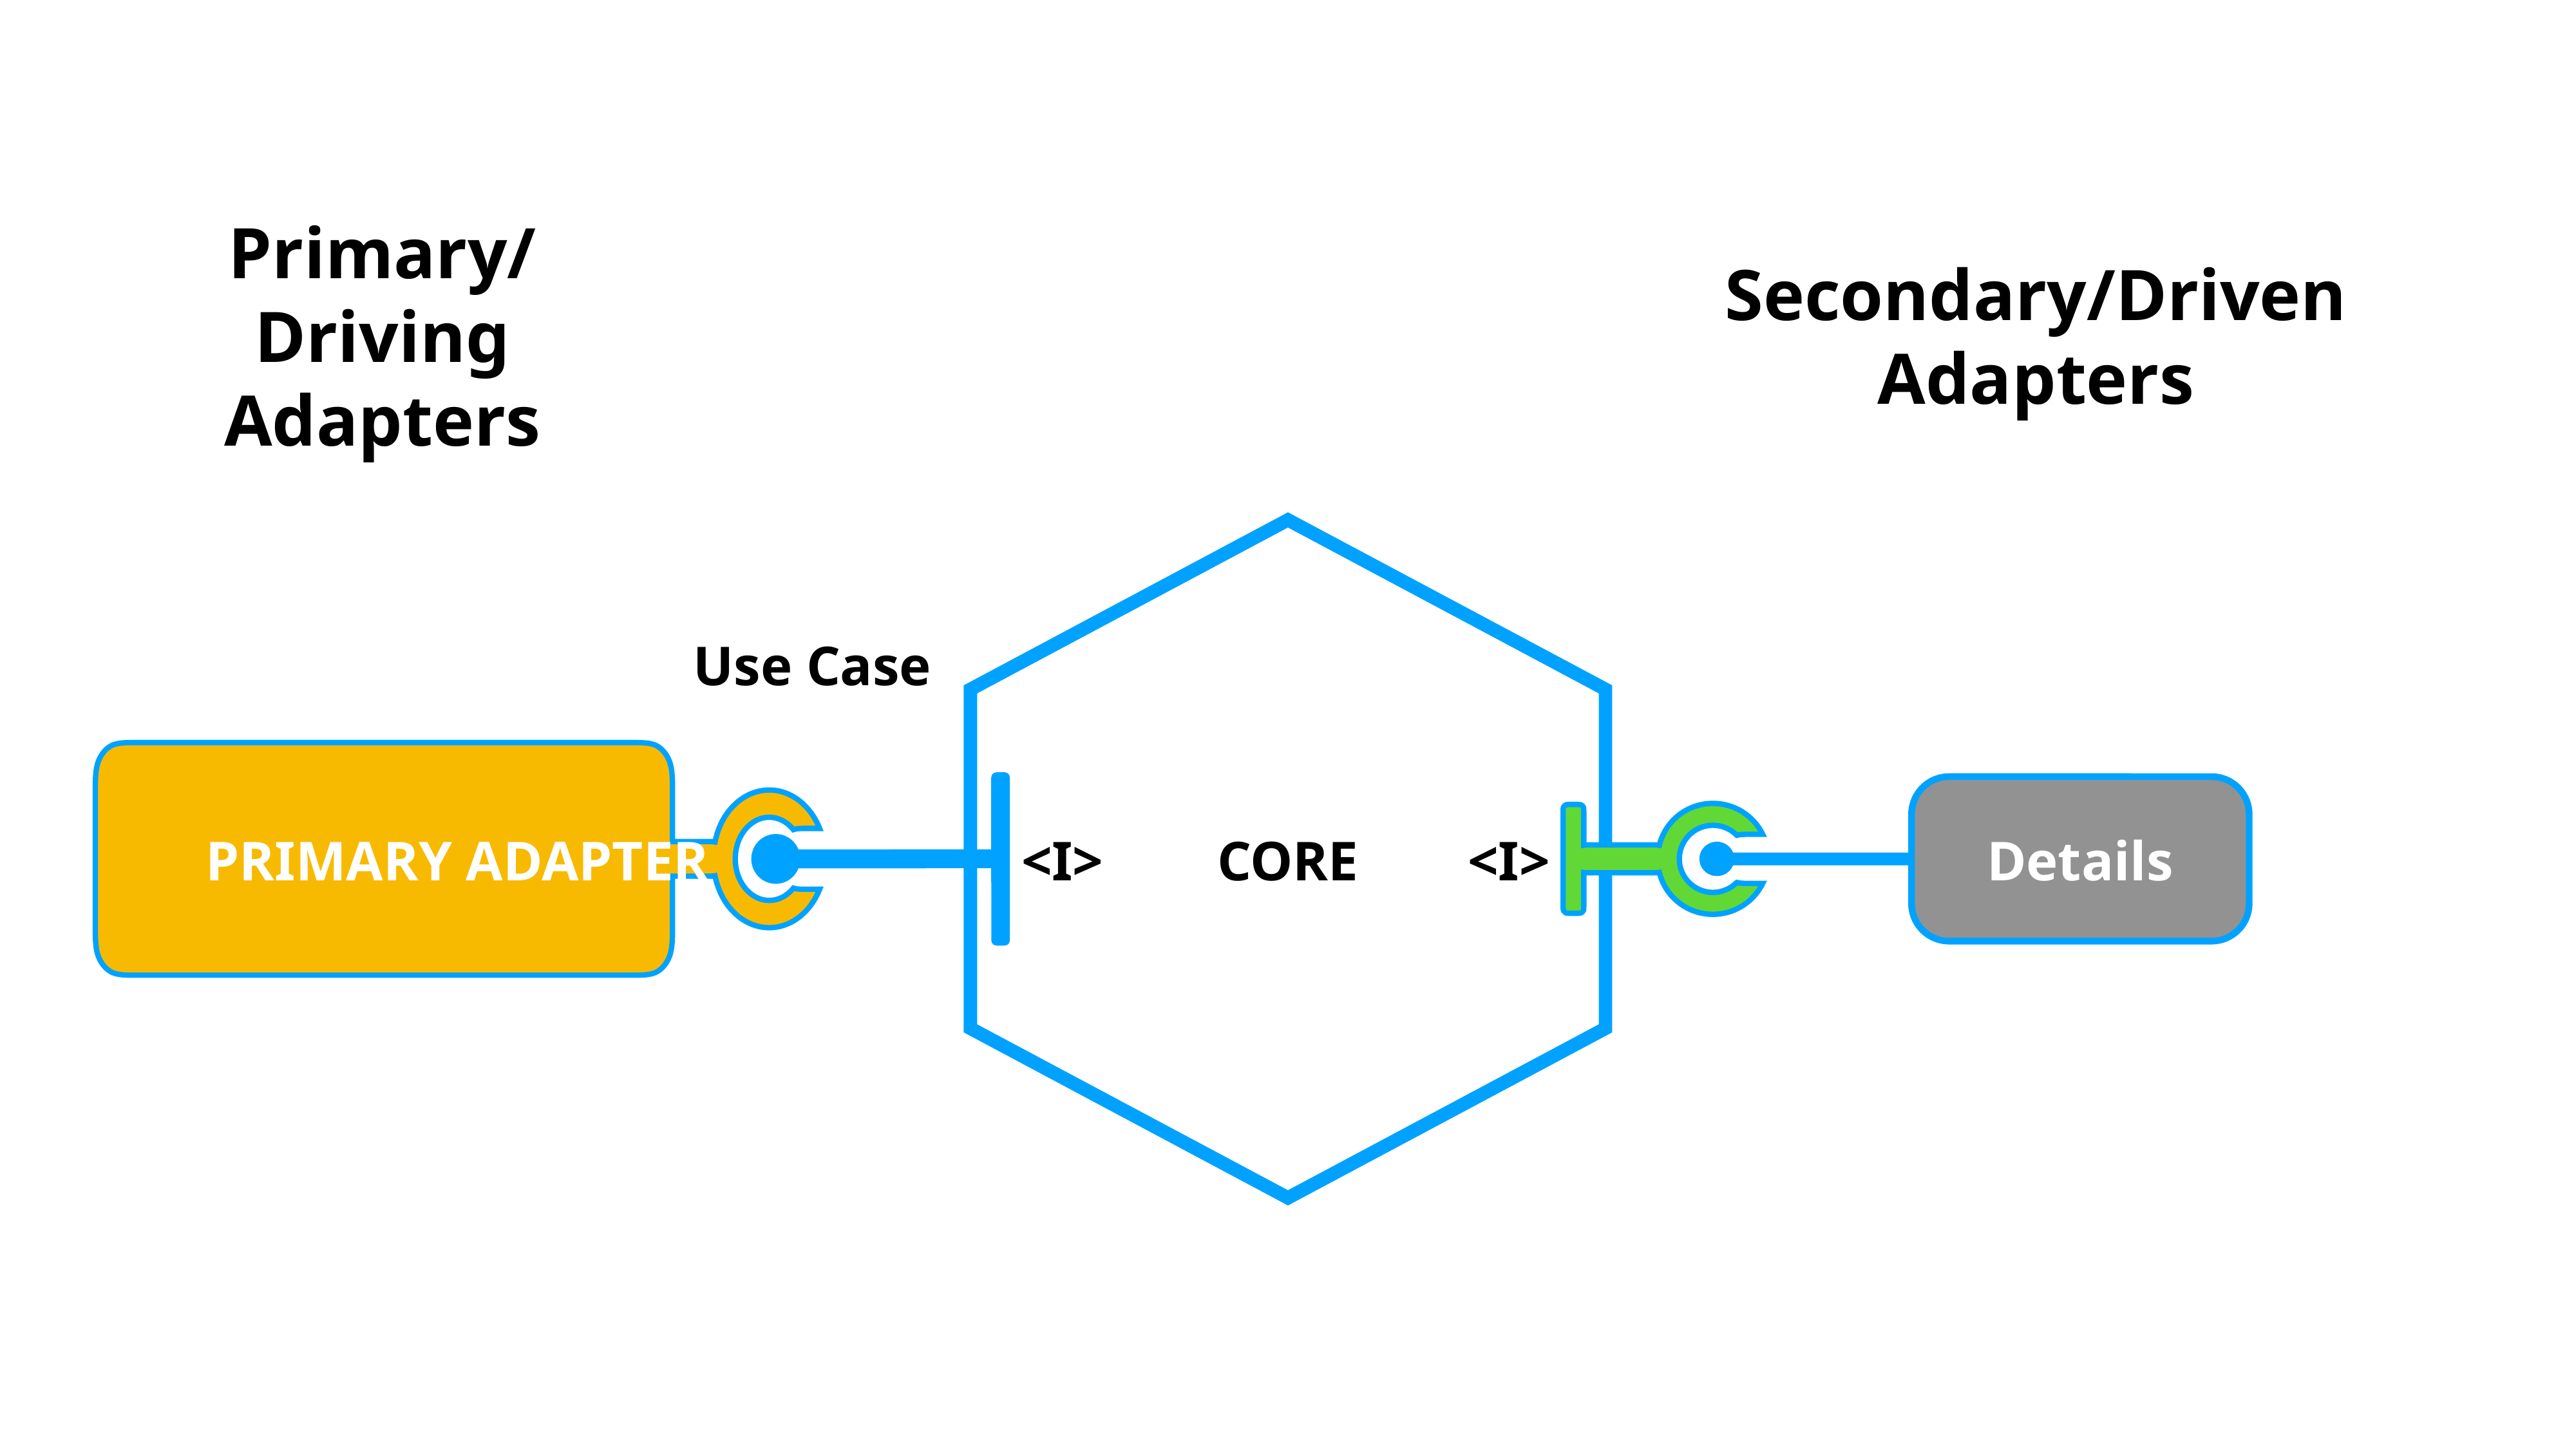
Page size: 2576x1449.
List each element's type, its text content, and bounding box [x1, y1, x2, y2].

text_box <I> [1016, 820, 1110, 897]
text_box <I> [1462, 820, 1556, 897]
text_box Primary/Driving Adapters [117, 203, 648, 466]
text_box PRIMARY ADAPTER [95, 743, 751, 976]
text_box CORE [970, 520, 1606, 1198]
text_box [751, 772, 1010, 946]
text_box [1563, 804, 1699, 914]
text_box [1699, 776, 2249, 942]
text_box Use Case [687, 626, 938, 703]
text_box Secondary/Driven Adapters [1685, 244, 2387, 424]
